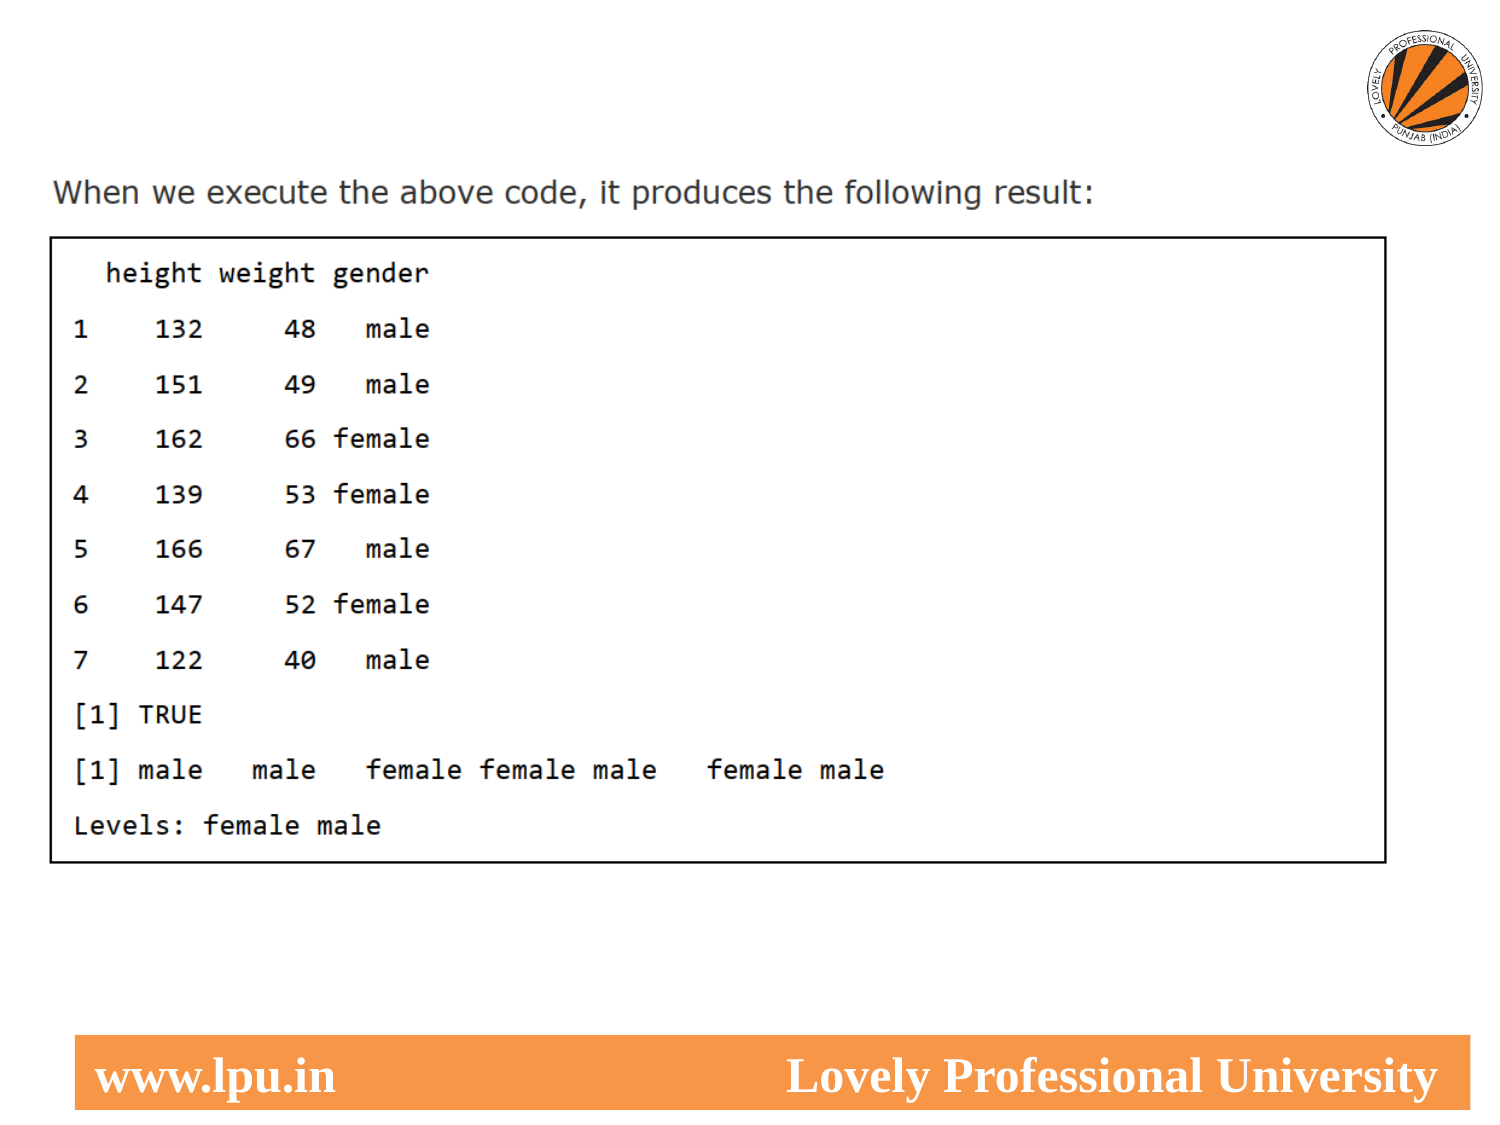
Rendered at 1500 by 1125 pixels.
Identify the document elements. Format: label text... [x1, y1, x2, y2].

picture [1366, 30, 1483, 147]
text_box www.lpu.in Lovely Professional University [74, 1034, 1471, 1110]
picture [39, 170, 1400, 877]
